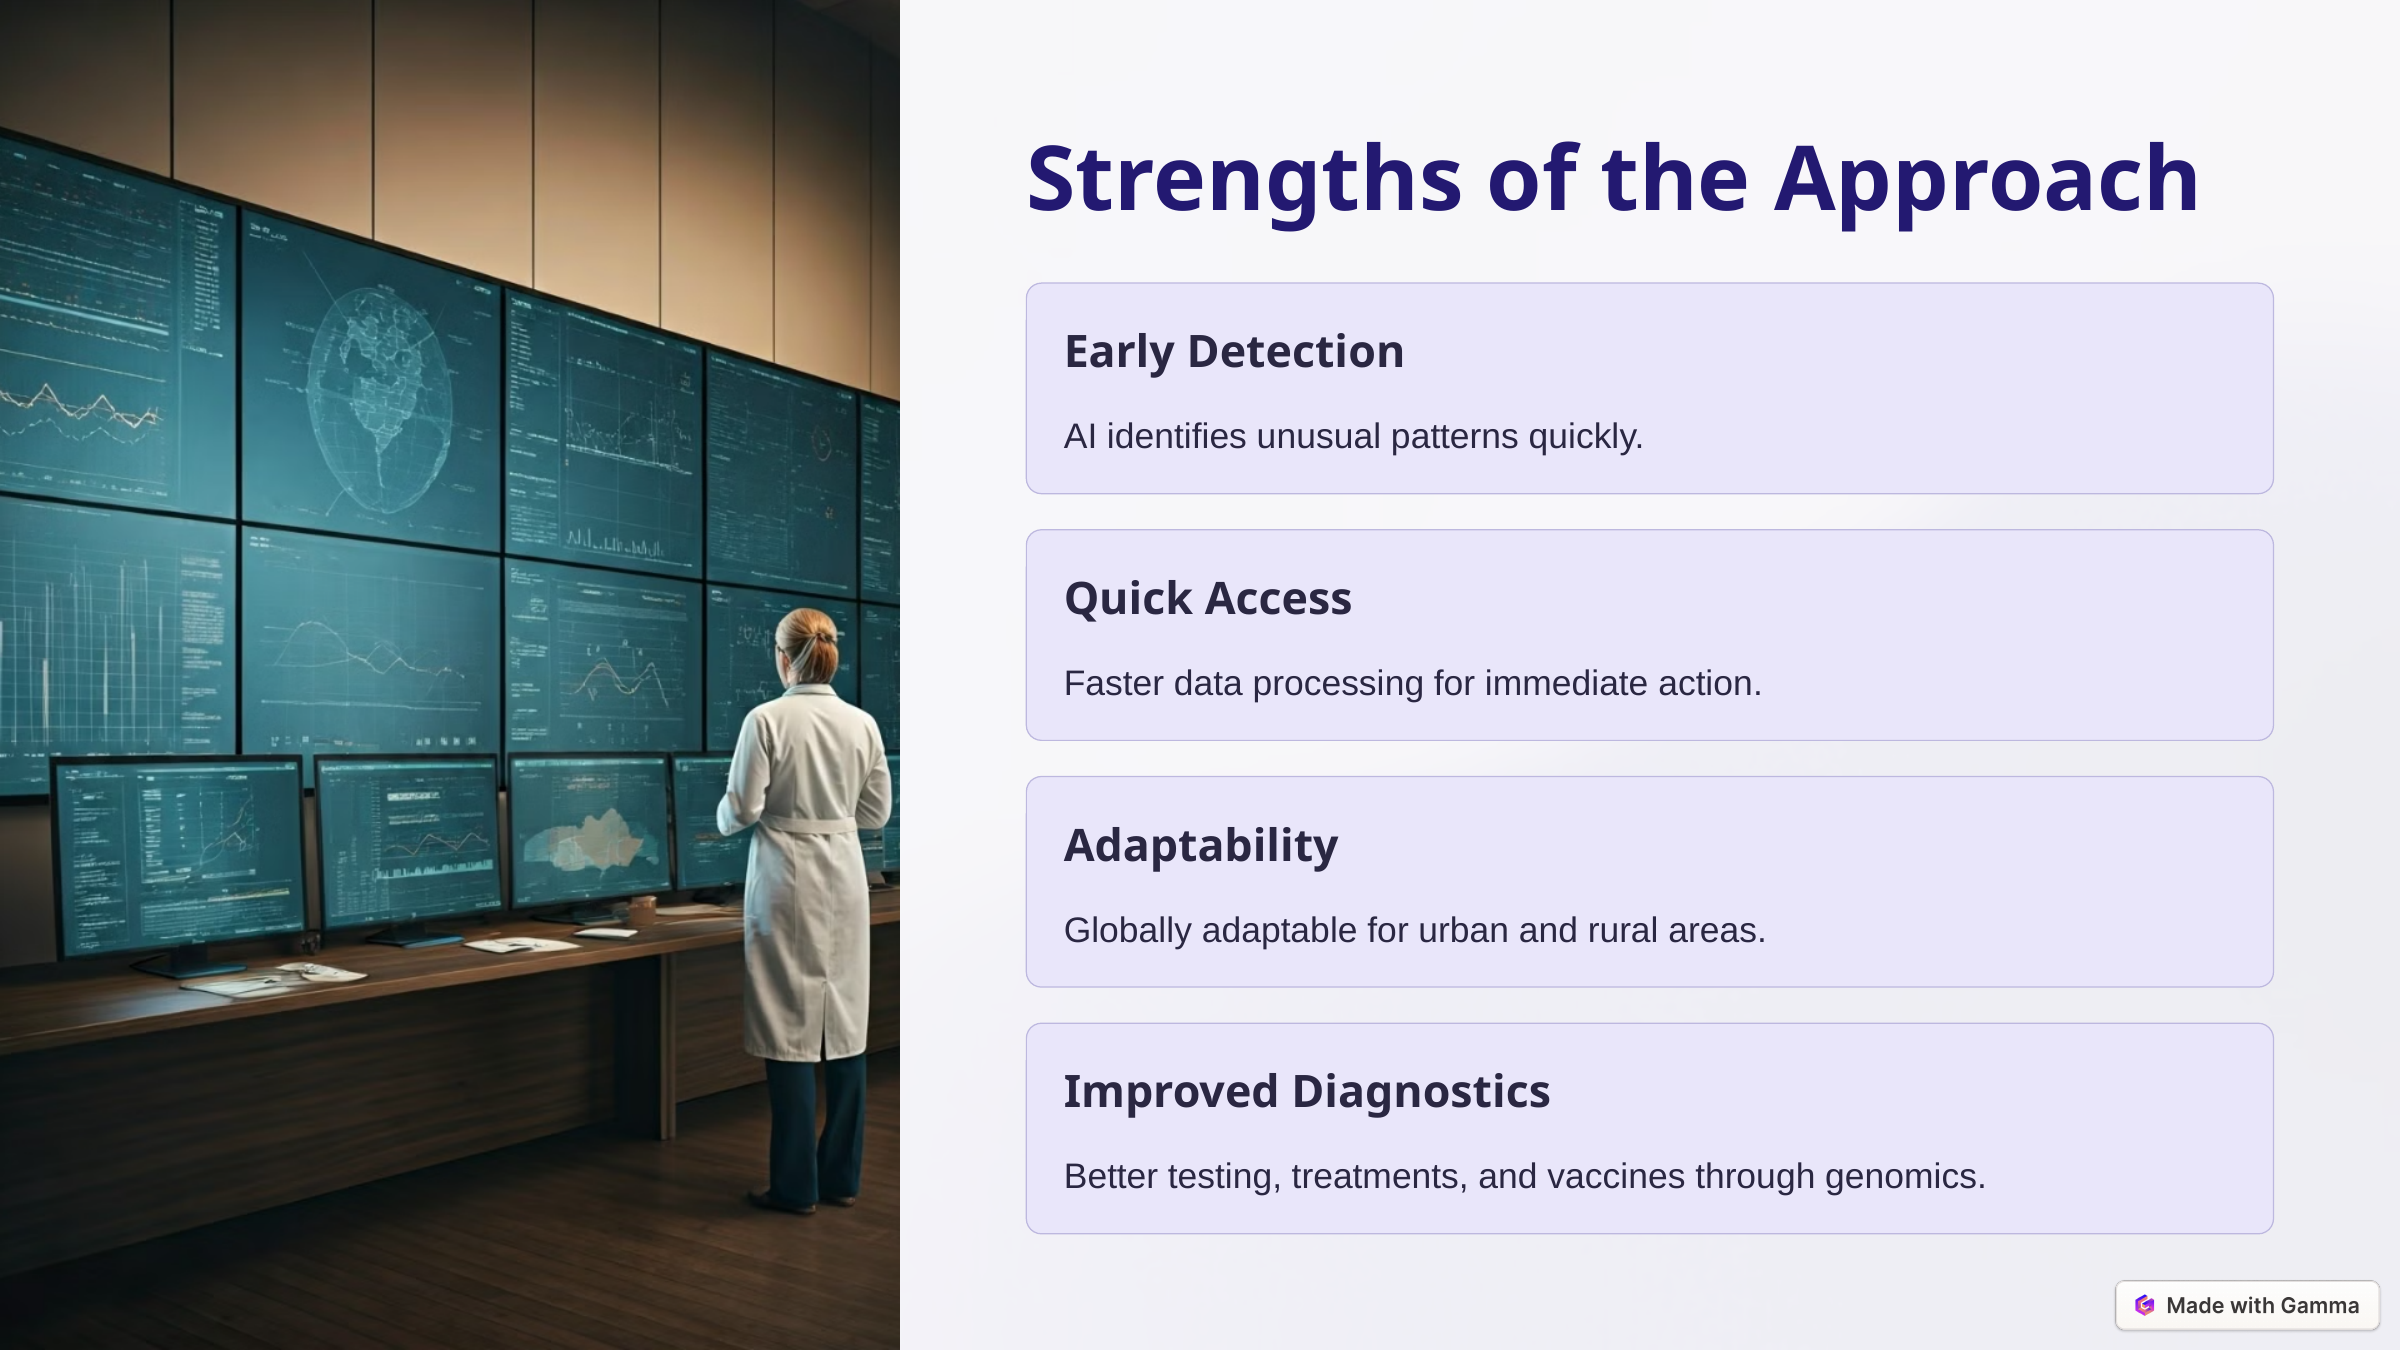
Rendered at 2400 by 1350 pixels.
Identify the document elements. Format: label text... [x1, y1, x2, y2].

picture [2106, 1271, 2389, 1339]
text_box Better testing, treatments, and vaccines through genomics. [1063, 1138, 2237, 1197]
text_box Adaptability [1063, 813, 1516, 871]
text_box Globally adaptable for urban and rural areas. [1063, 891, 2237, 950]
text_box AI identifies unusual patterns quickly. [1063, 398, 2237, 457]
text_box Quick Access [1063, 567, 1516, 624]
text_box [1026, 283, 2274, 494]
text_box [1026, 776, 2274, 988]
text_box [1026, 1023, 2274, 1234]
text_box Strengths of the Approach [1026, 116, 2143, 229]
text_box Faster data processing for immediate action. [1063, 645, 2237, 703]
text_box [1026, 529, 2274, 741]
text_box Early Detection [1063, 320, 1516, 377]
text_box Improved Diagnostics [1063, 1060, 1524, 1118]
picture [0, 0, 900, 1350]
